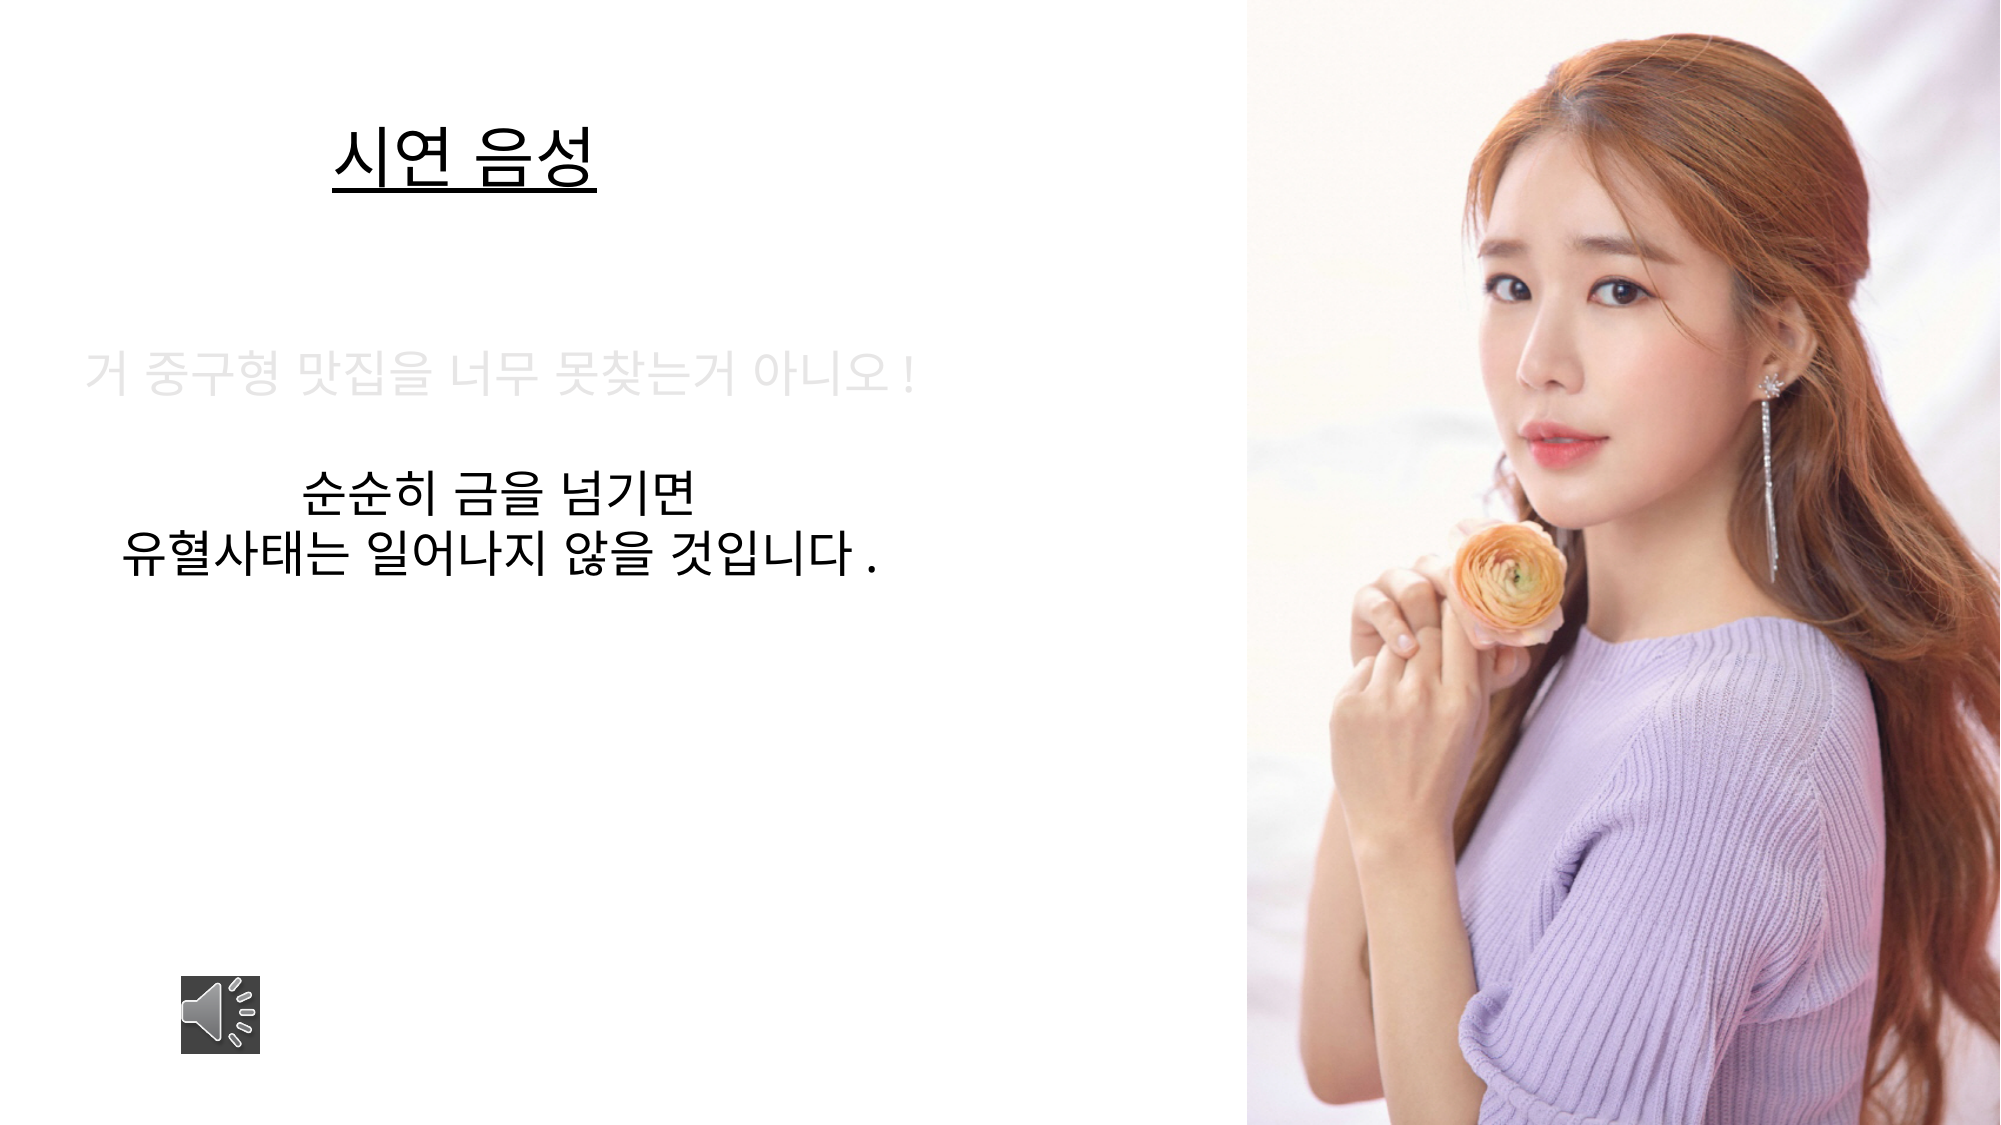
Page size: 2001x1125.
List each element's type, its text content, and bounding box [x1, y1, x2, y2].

picture [180, 974, 261, 1055]
text_box 거 중구형 맛집을 너무 못찾는거 아니오! 순순히 금을 넘기면 유혈사태는 일어나지 않을 것입니다. [53, 335, 947, 591]
picture [1247, 0, 2000, 1125]
text_box 시연 음성 [317, 108, 683, 204]
